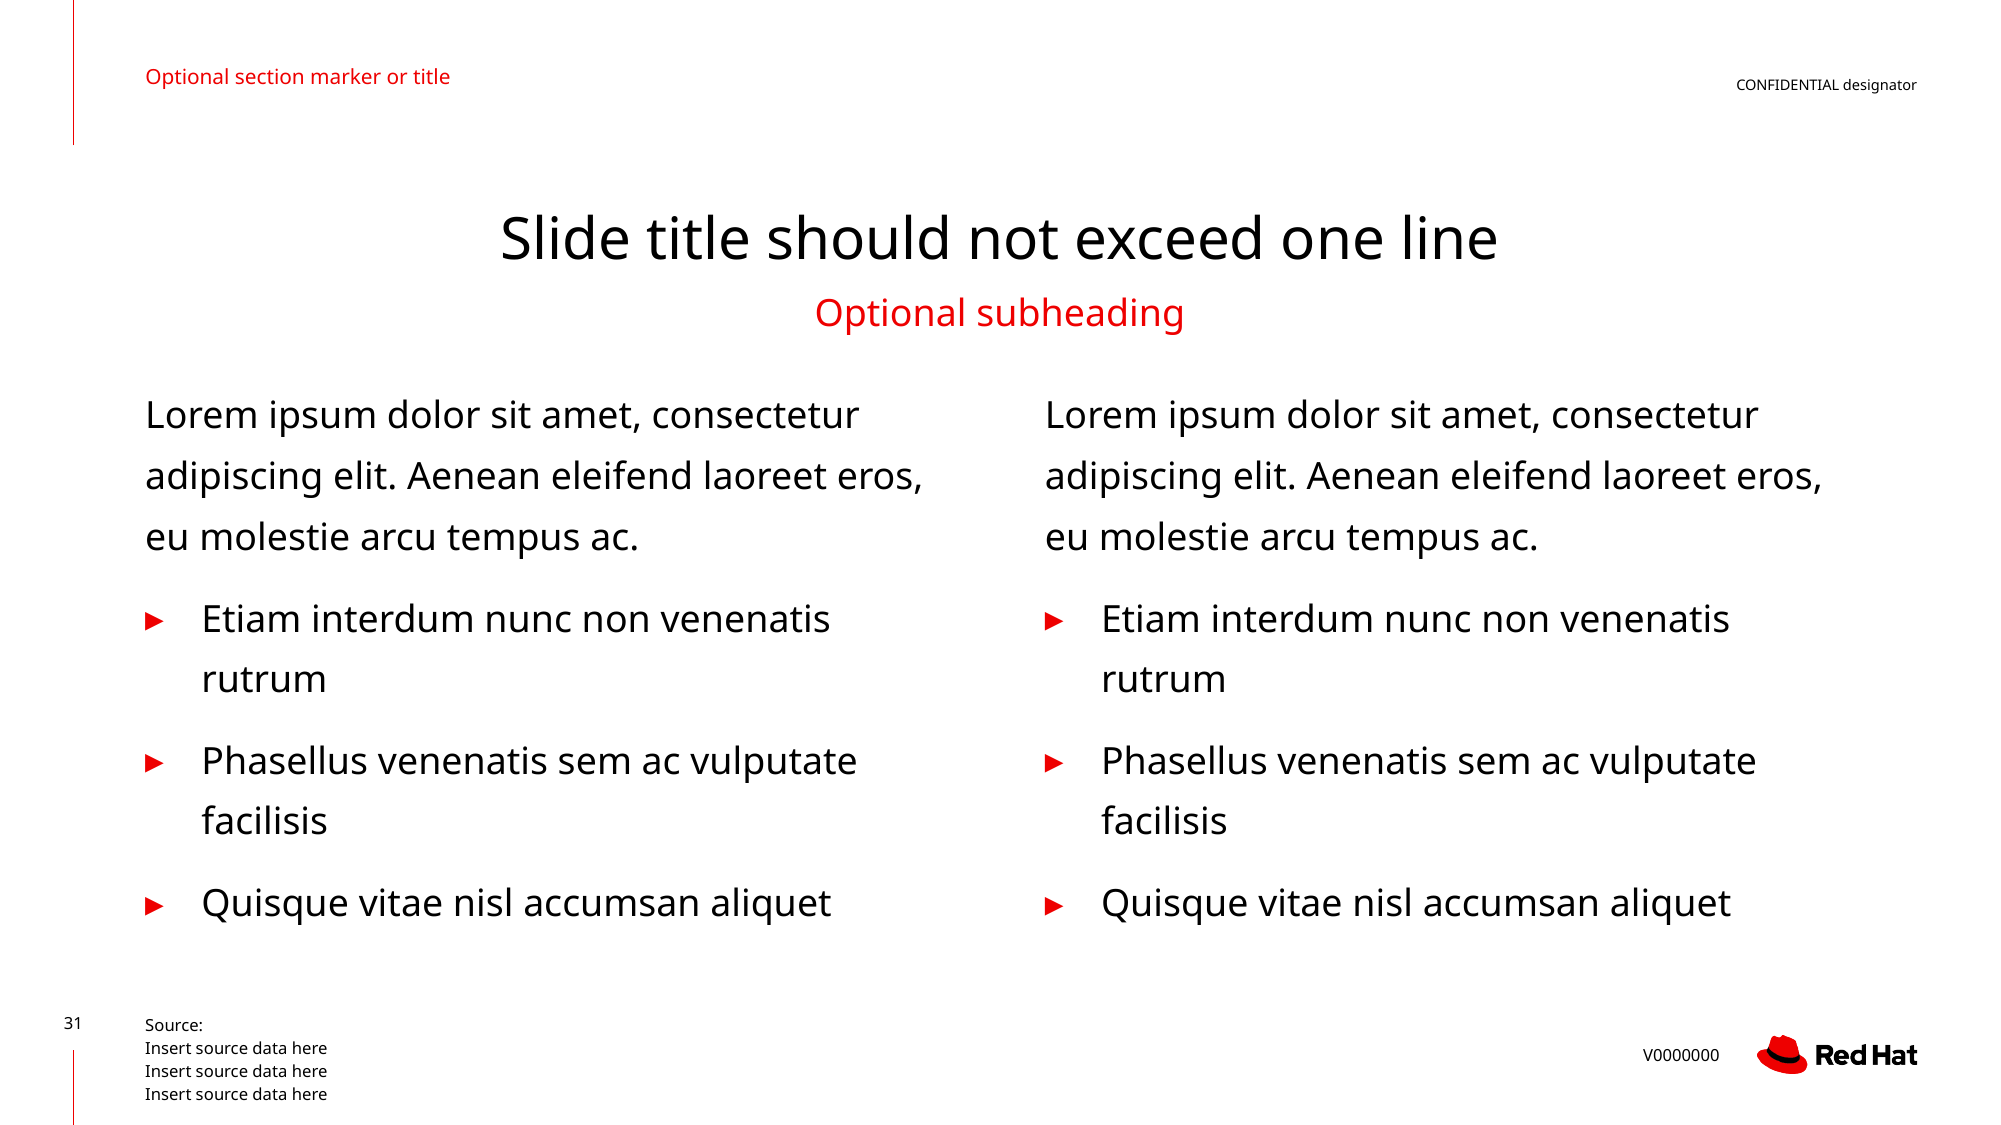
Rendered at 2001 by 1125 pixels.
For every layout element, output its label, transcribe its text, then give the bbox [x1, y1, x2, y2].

subtitle Source: Insert source data here Insert source data here Insert source data here [145, 1012, 1458, 1104]
subtitle Optional subheading [145, 272, 1855, 320]
title Slide title should not exceed one line [145, 180, 1855, 272]
subtitle Optional section marker or title [73, 9, 919, 143]
picture [1757, 1035, 1918, 1074]
list Lorem ipsum dolor sit amet, consectetur adipiscing elit. Aenean eleifend laoreet eros, eu molestie arcu tempus ac. Etiam interdum nunc non venenatis rutrum Phasellus venenatis sem ac vulputate facilisis Quisque vitae nisl accumsan aliquet [1044, 375, 1855, 988]
list Lorem ipsum dolor sit amet, consectetur adipiscing elit. Aenean eleifend laoreet eros, eu molestie arcu tempus ac. Etiam interdum nunc non venenatis rutrum Phasellus venenatis sem ac vulputate facilisis Quisque vitae nisl accumsan aliquet [145, 375, 956, 988]
slide_number ‹#› [13, 1012, 134, 1036]
